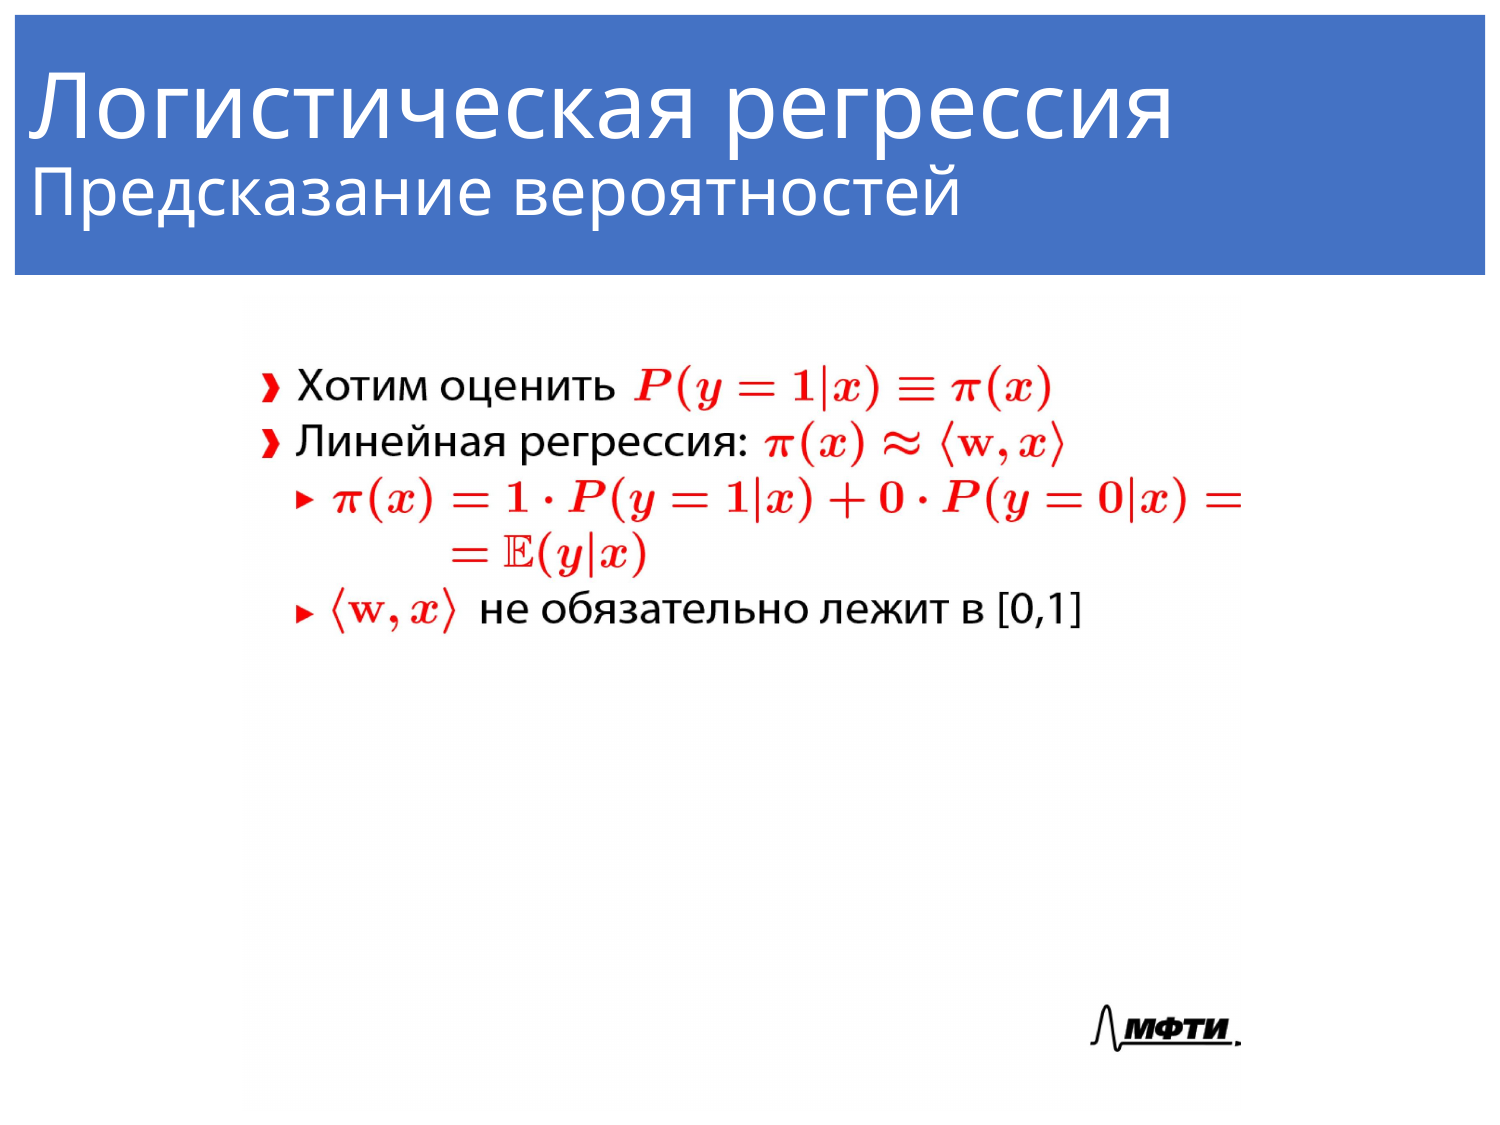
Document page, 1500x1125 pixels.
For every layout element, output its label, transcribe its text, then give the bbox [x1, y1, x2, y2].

title Логистическая регрессия Предсказание вероятностей [14, 14, 1486, 275]
picture [242, 295, 1241, 1111]
